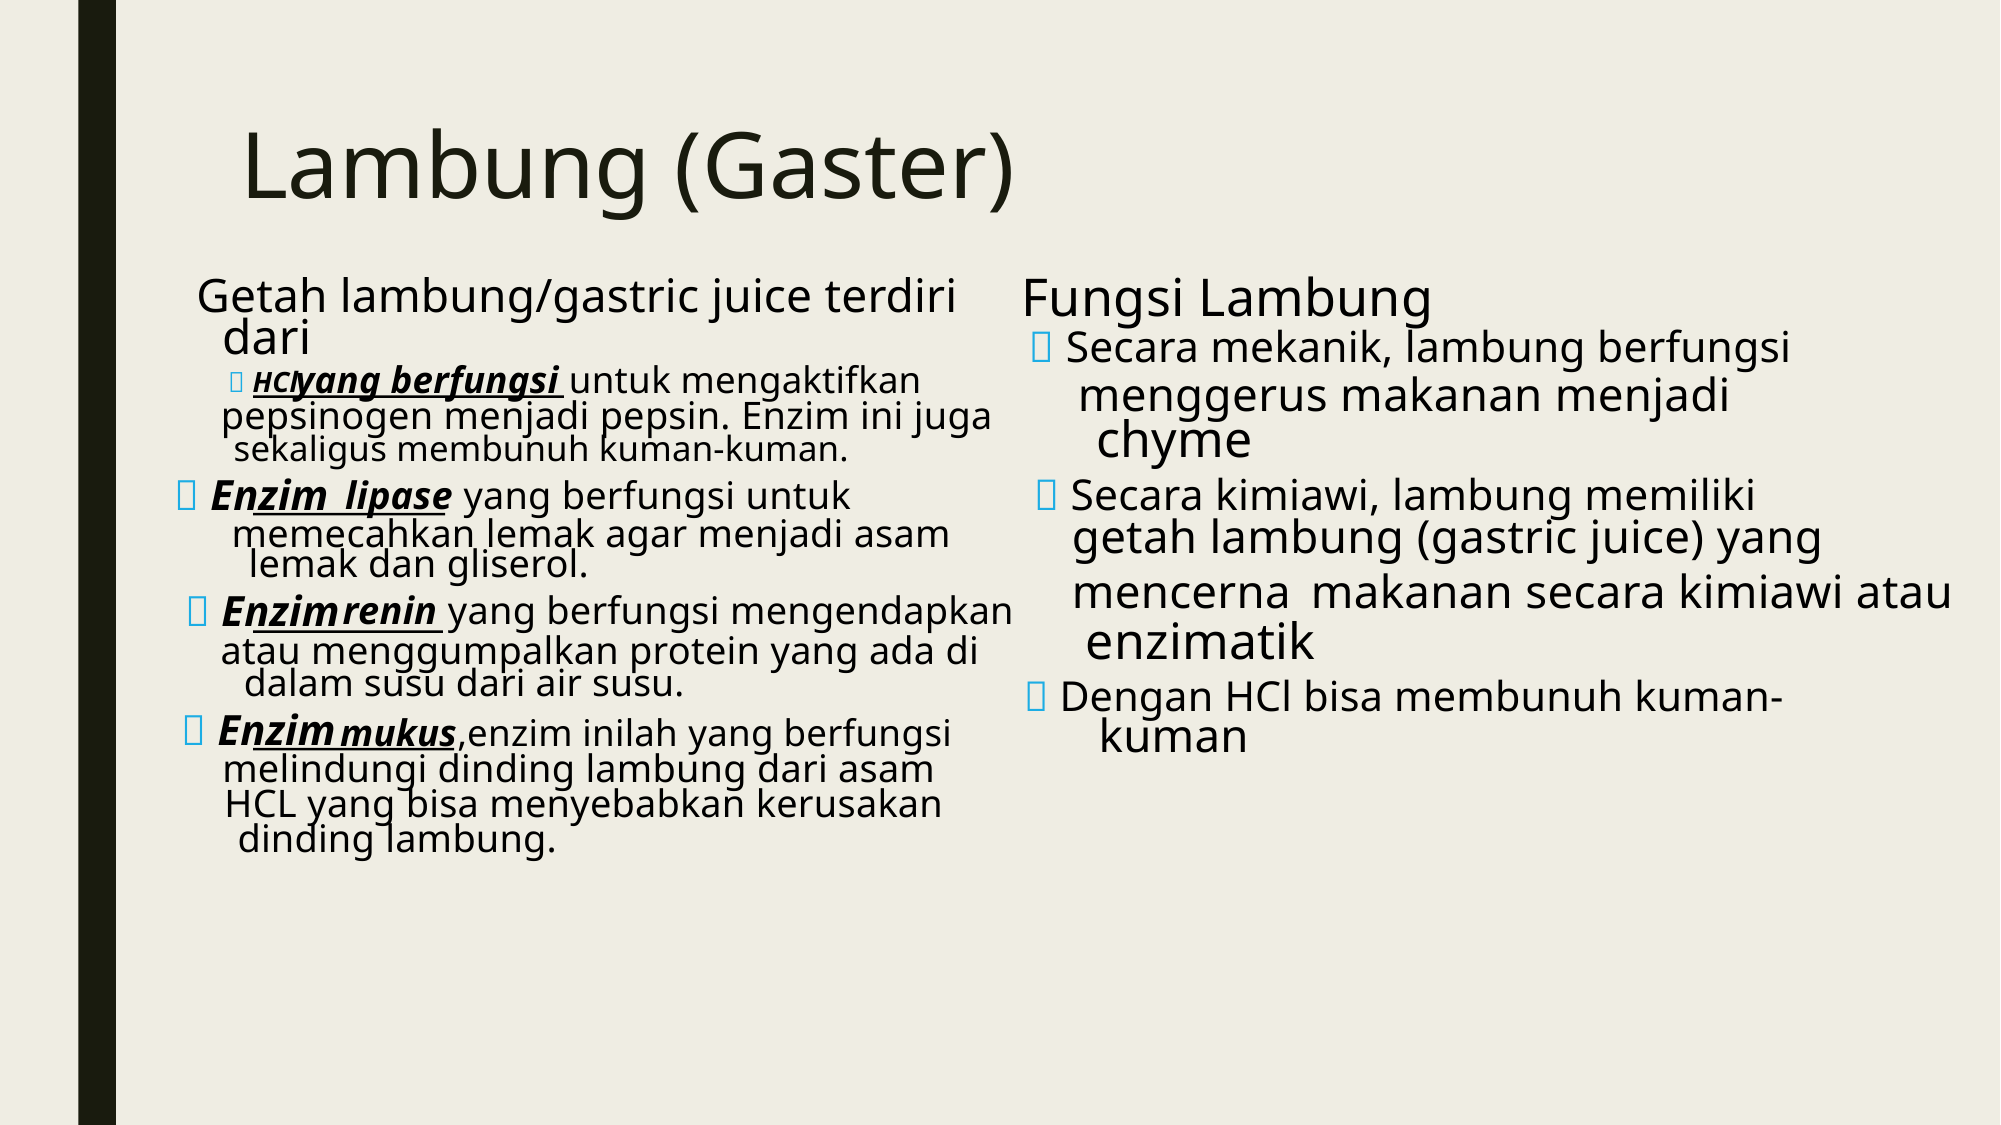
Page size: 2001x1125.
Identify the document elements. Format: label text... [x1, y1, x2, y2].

text_box getah lambung (gastric juice) yang mencerna [1035, 508, 1836, 609]
text_box dalam susu dari air susu.  Enzim [181, 659, 686, 755]
text_box HCL yang bisa menyebabkan kerusakan [224, 779, 945, 825]
text_box yang berfungsi untuk mengaktifkan [295, 356, 922, 391]
text_box lipase yang berfungsi untuk [345, 471, 852, 509]
text_box melindungi dinding lambung dari asam [222, 744, 937, 790]
text_box Getah lambung/gastric juice terdiri [196, 266, 959, 323]
text_box Fungsi Lambung [1021, 264, 1434, 327]
text_box dari  HCl [222, 306, 312, 391]
text_box dinding lambung. [237, 814, 558, 861]
text_box atau menggumpalkan protein yang ada di [220, 626, 981, 673]
text_box pepsinogen menjadi pepsin. Enzim ini juga [220, 391, 994, 438]
text_box  Secara mekanik, lambung berfungsi [1028, 319, 1792, 371]
text_box renin yang berfungsi mengendapkan [342, 586, 1015, 633]
text_box memecahkan lemak agar menjadi asam [231, 509, 952, 555]
text_box lemak dan gliserol.  Enzim [185, 539, 590, 636]
text_box mukus,enzim inilah yang berfungsi [340, 709, 952, 754]
text_box enzimatik  Dengan HCl bisa membunuh kuman- [1023, 609, 1785, 720]
text_box menggerus makanan menjadi [1041, 365, 1731, 407]
text_box sekaligus membunuh kuman-kuman.  Enzim [174, 426, 850, 519]
text_box makanan secara kimiawi atau [1274, 562, 1954, 618]
title Lambung (Gaster) [225, 112, 1800, 357]
text_box kuman [1061, 706, 1249, 762]
text_box chyme  Secara kimiawi, lambung memiliki [1033, 407, 1758, 519]
